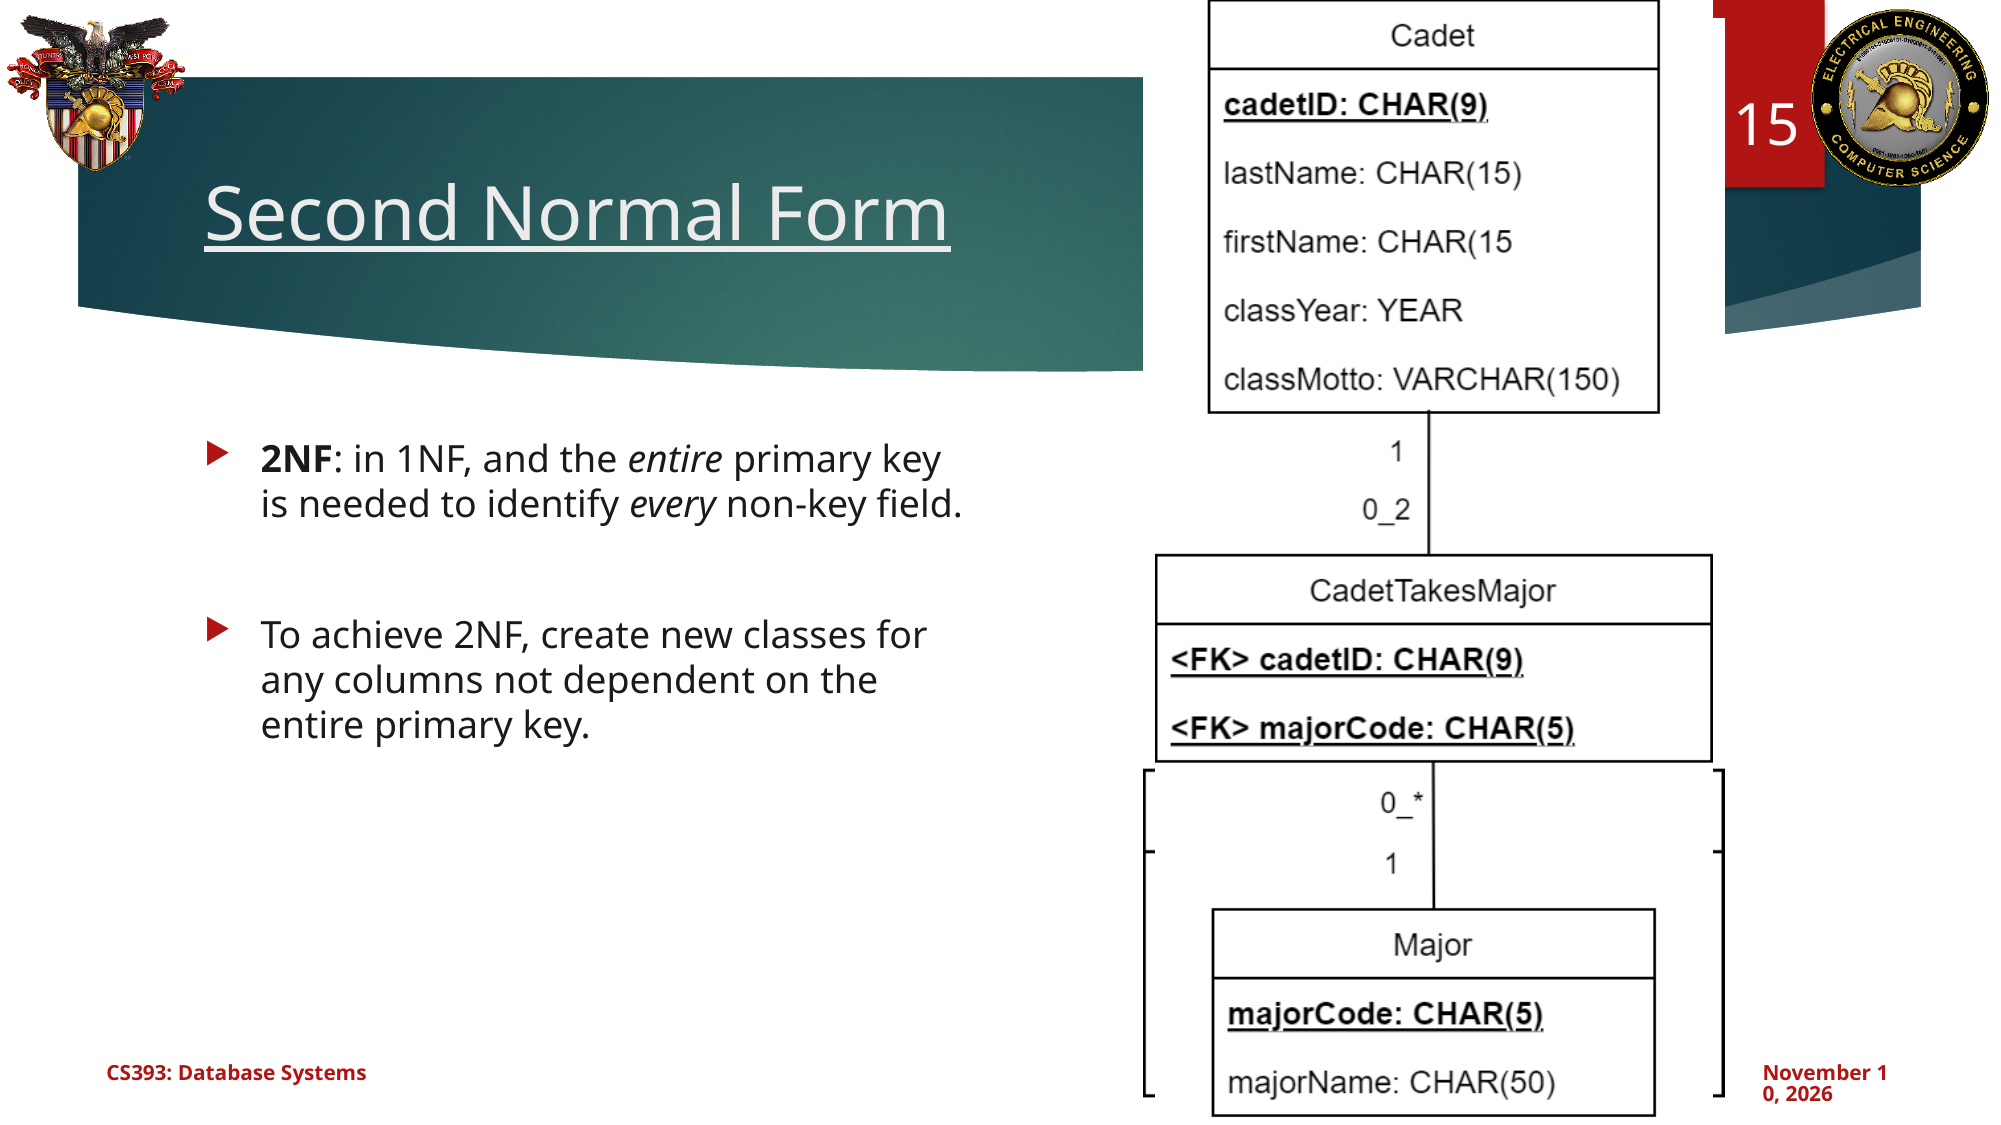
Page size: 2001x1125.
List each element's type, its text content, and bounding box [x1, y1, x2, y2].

list 2NF: in 1NF, and the entire primary key is needed to identify every non-key field. To achieve 2NF, create new classes for any columns not dependent on the entire primary key. [189, 427, 982, 988]
picture [1809, 7, 1990, 188]
footer CS393: Database Systems [91, 1048, 726, 1100]
title Second Normal Form [189, 158, 1137, 275]
picture [1143, 0, 1726, 1125]
picture [7, 3, 185, 184]
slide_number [1747, 1048, 1910, 1099]
slide_number 15 [1730, 48, 1836, 175]
